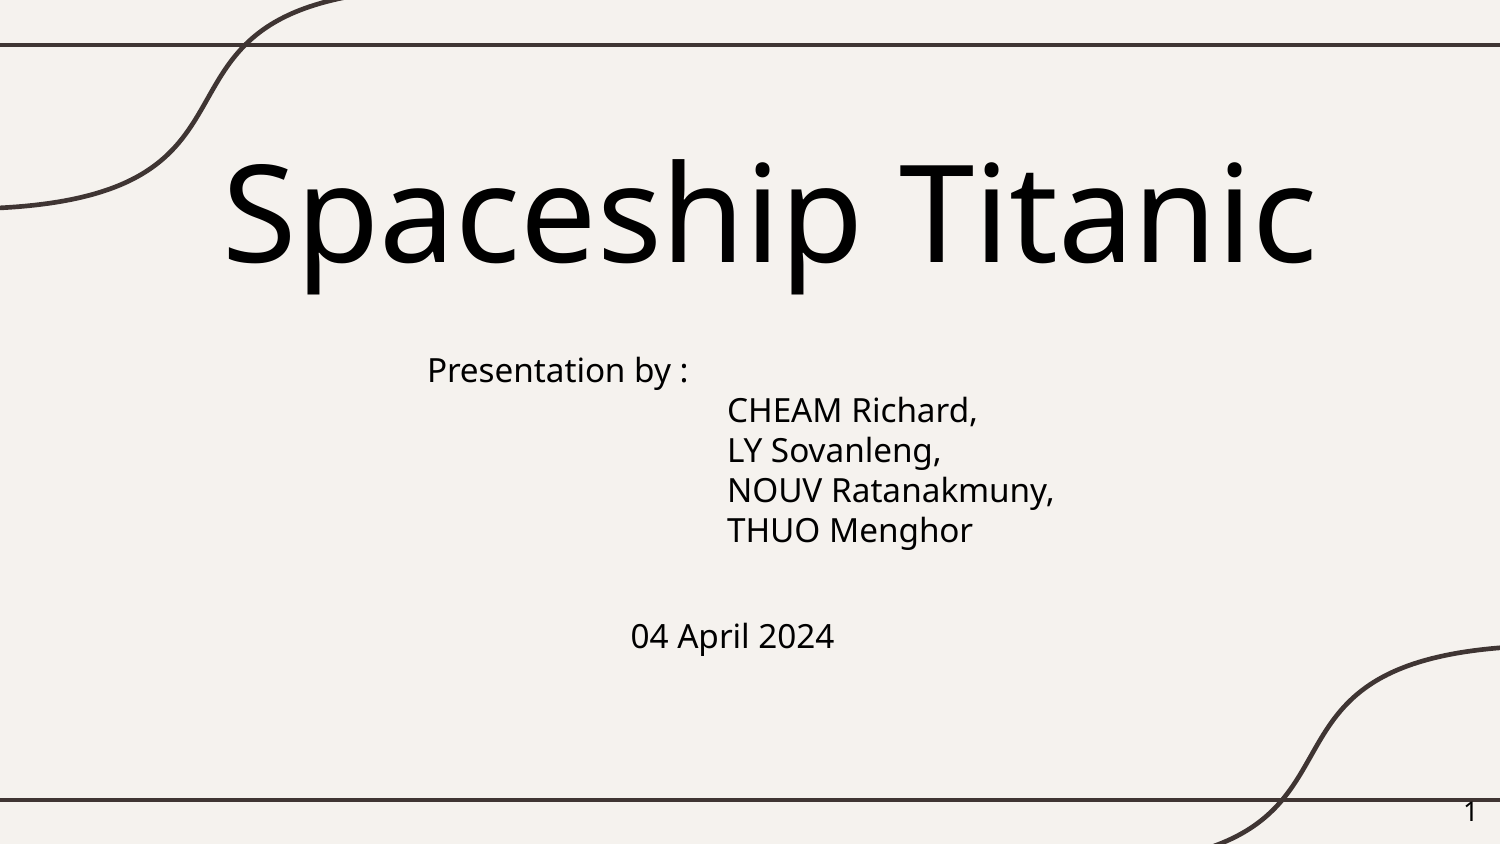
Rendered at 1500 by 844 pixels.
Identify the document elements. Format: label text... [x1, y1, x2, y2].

subtitle Presentation by : CHEAM Richard, LY Sovanleng, NOUV Ratanakmuny, THUO Menghor [412, 334, 1129, 601]
text_box 04 April 2024 [315, 600, 1023, 728]
slide_number ‹#› [1403, 779, 1494, 844]
title Spaceship Titanic [190, 108, 1350, 305]
